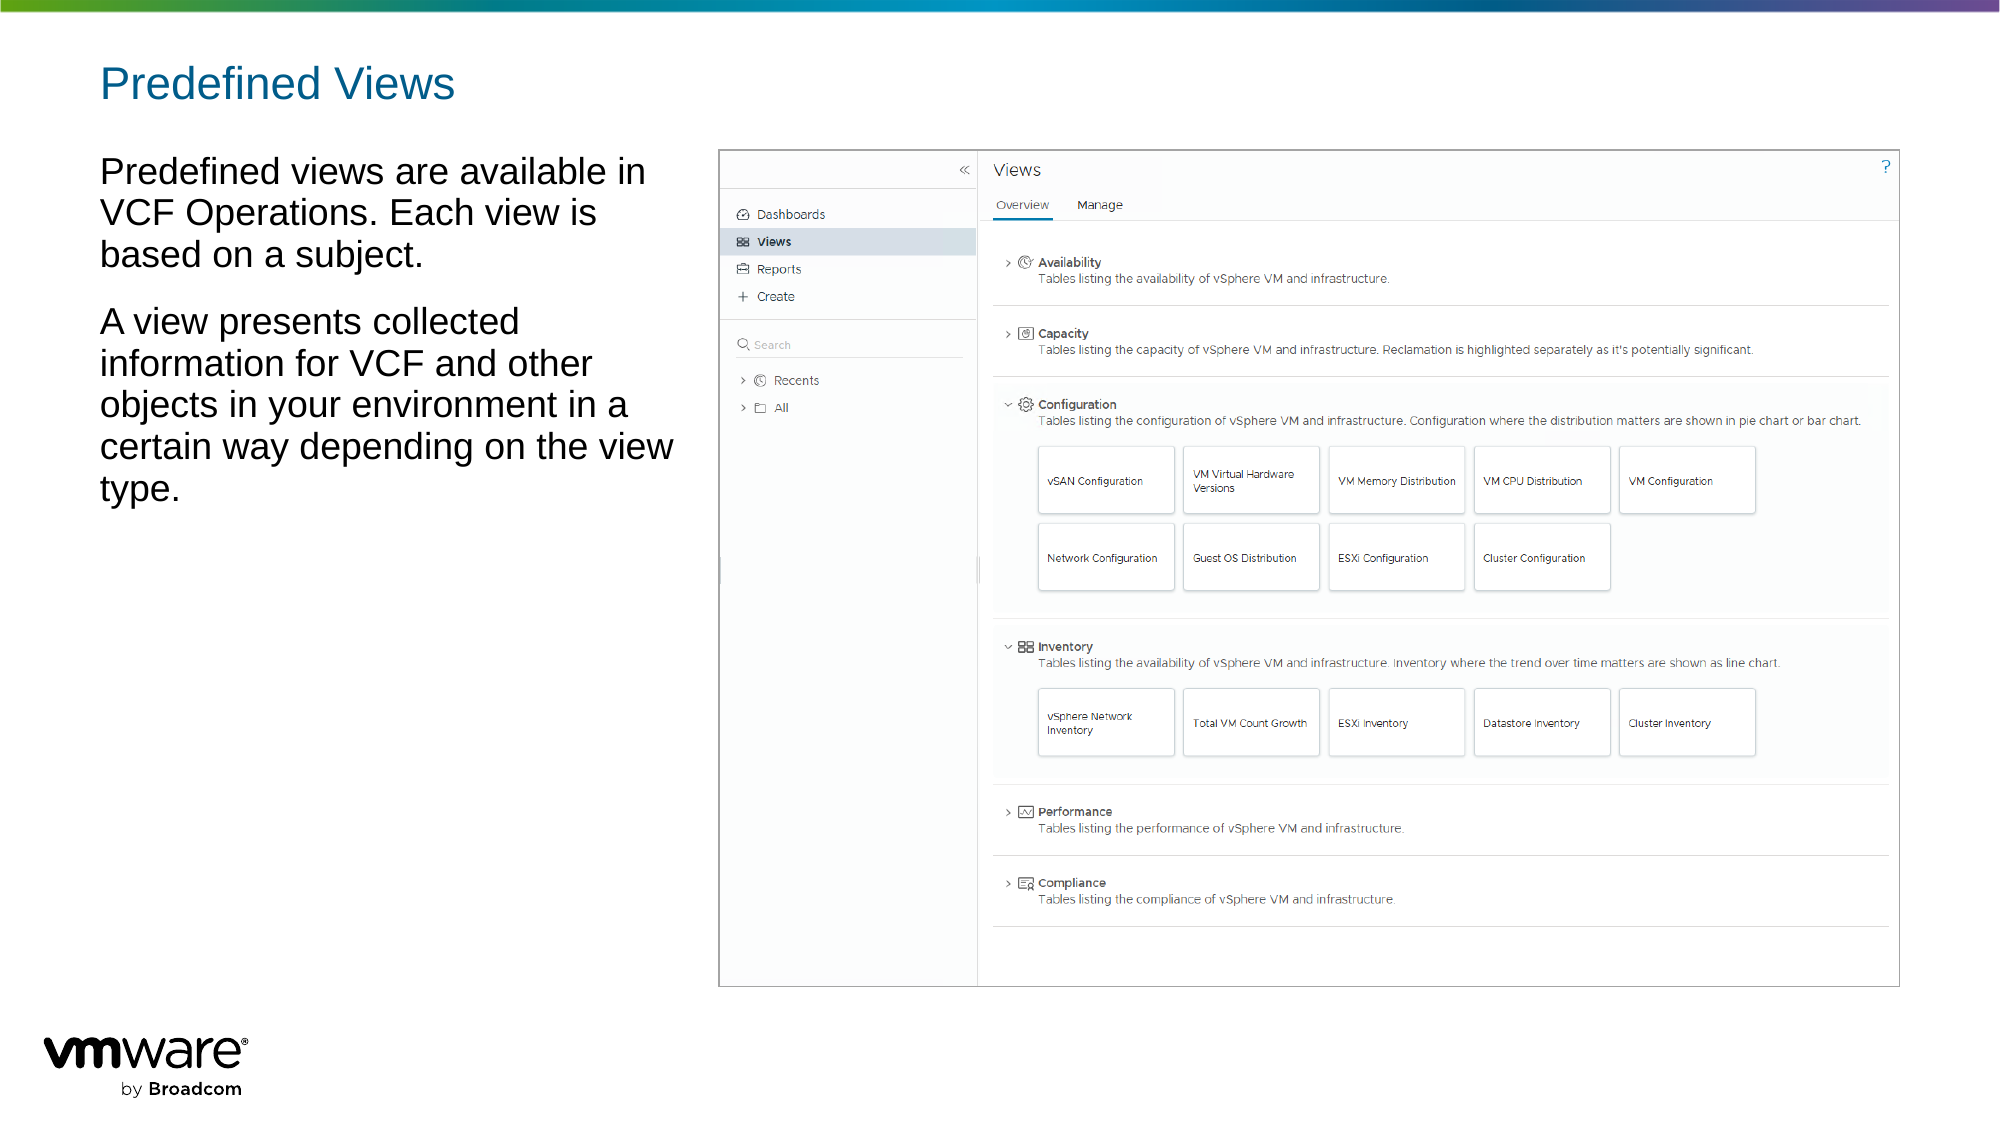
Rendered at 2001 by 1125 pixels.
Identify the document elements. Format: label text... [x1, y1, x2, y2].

title Predefined Views [99, 54, 1900, 113]
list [717, 149, 1901, 987]
list Predefined views are available in VCF Operations. Each view is based on a subject. A view presents collected information for VCF and other objects in your environment in a certain way depending on the view type. [99, 149, 690, 1012]
picture [0, 0, 2000, 30]
